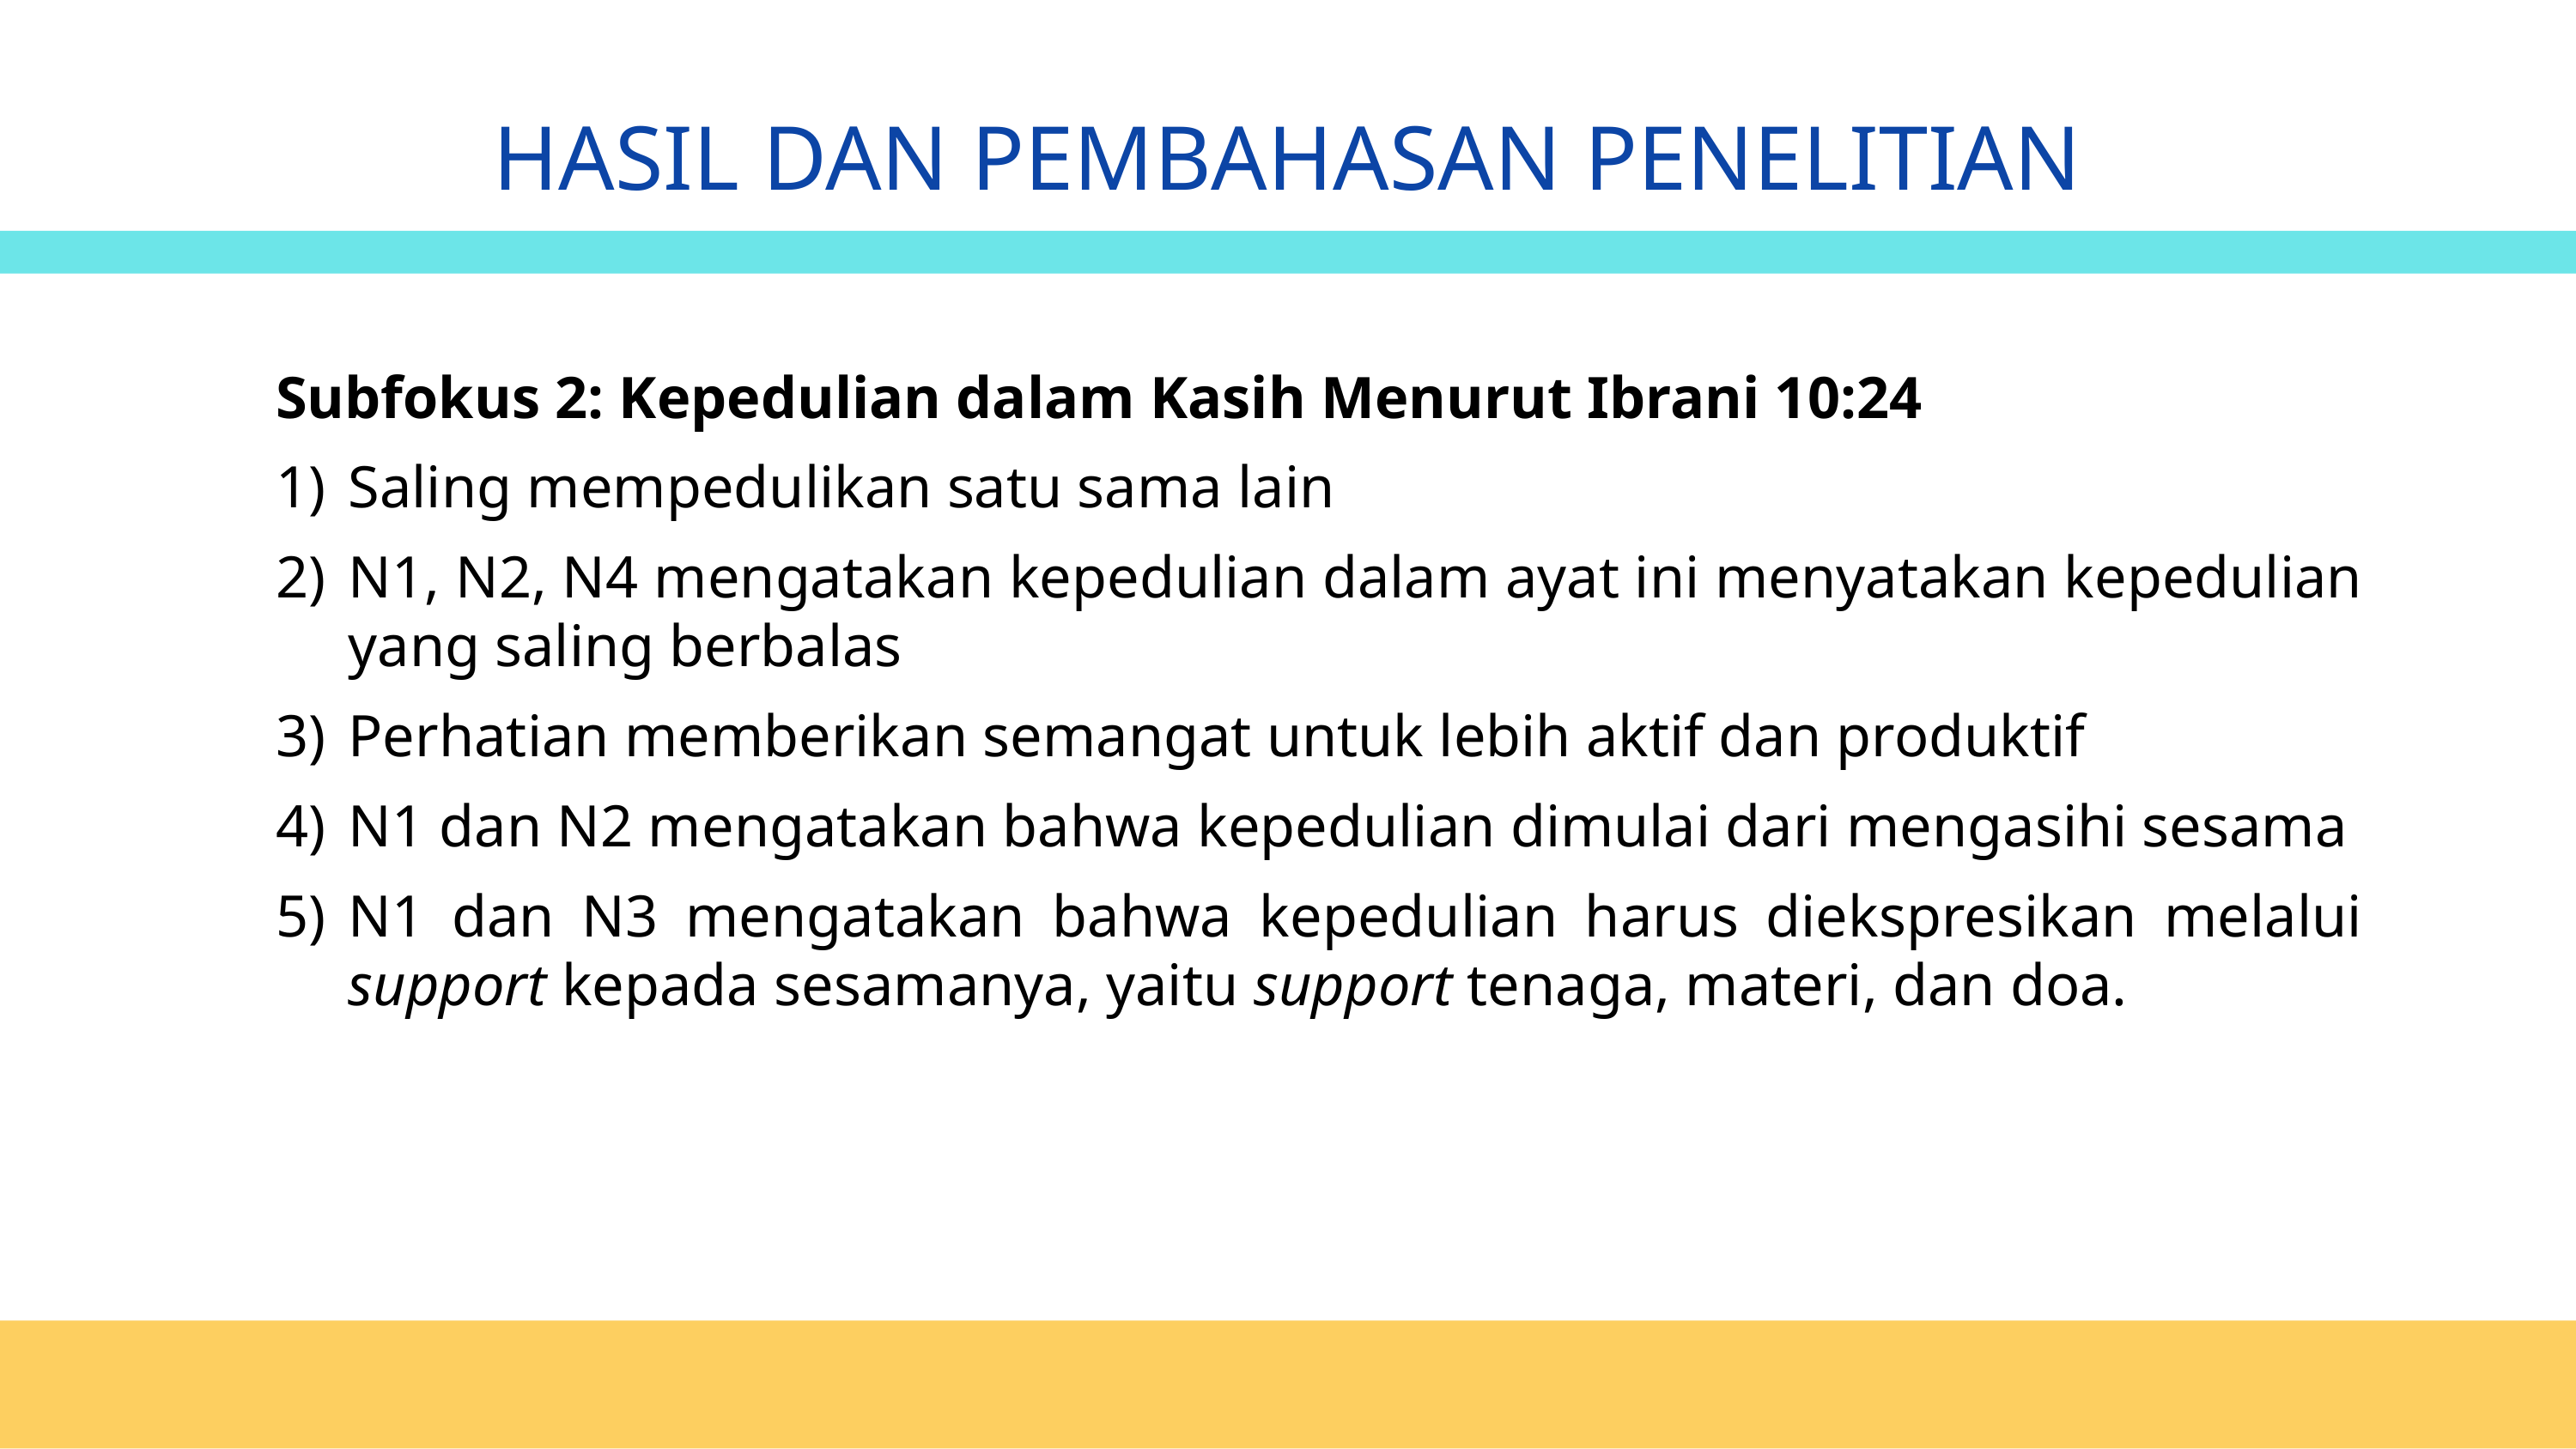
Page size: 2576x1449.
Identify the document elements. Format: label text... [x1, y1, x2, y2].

text_box [0, 230, 2576, 274]
text_box HASIL DAN PEMBAHASAN PENELITIAN [162, 101, 2413, 209]
text_box Subfokus 2: Kepedulian dalam Kasih Menurut Ibrani 10:24 Saling mempedulikan satu sama lain N1, N2, N4 mengatakan kepedulian dalam ayat ini menyatakan kepedulian yang saling berbalas Perhatian memberikan semangat untuk lebih aktif dan produktif N1 dan N2 mengatakan bahwa kepedulian dimulai dari mengasihi sesama N1 dan N3 mengatakan bahwa kepedulian harus diekspresikan melalui support kepada sesamanya, yaitu support tenaga, materi, dan doa. [211, 361, 2365, 1107]
text_box [0, 1320, 2576, 1449]
